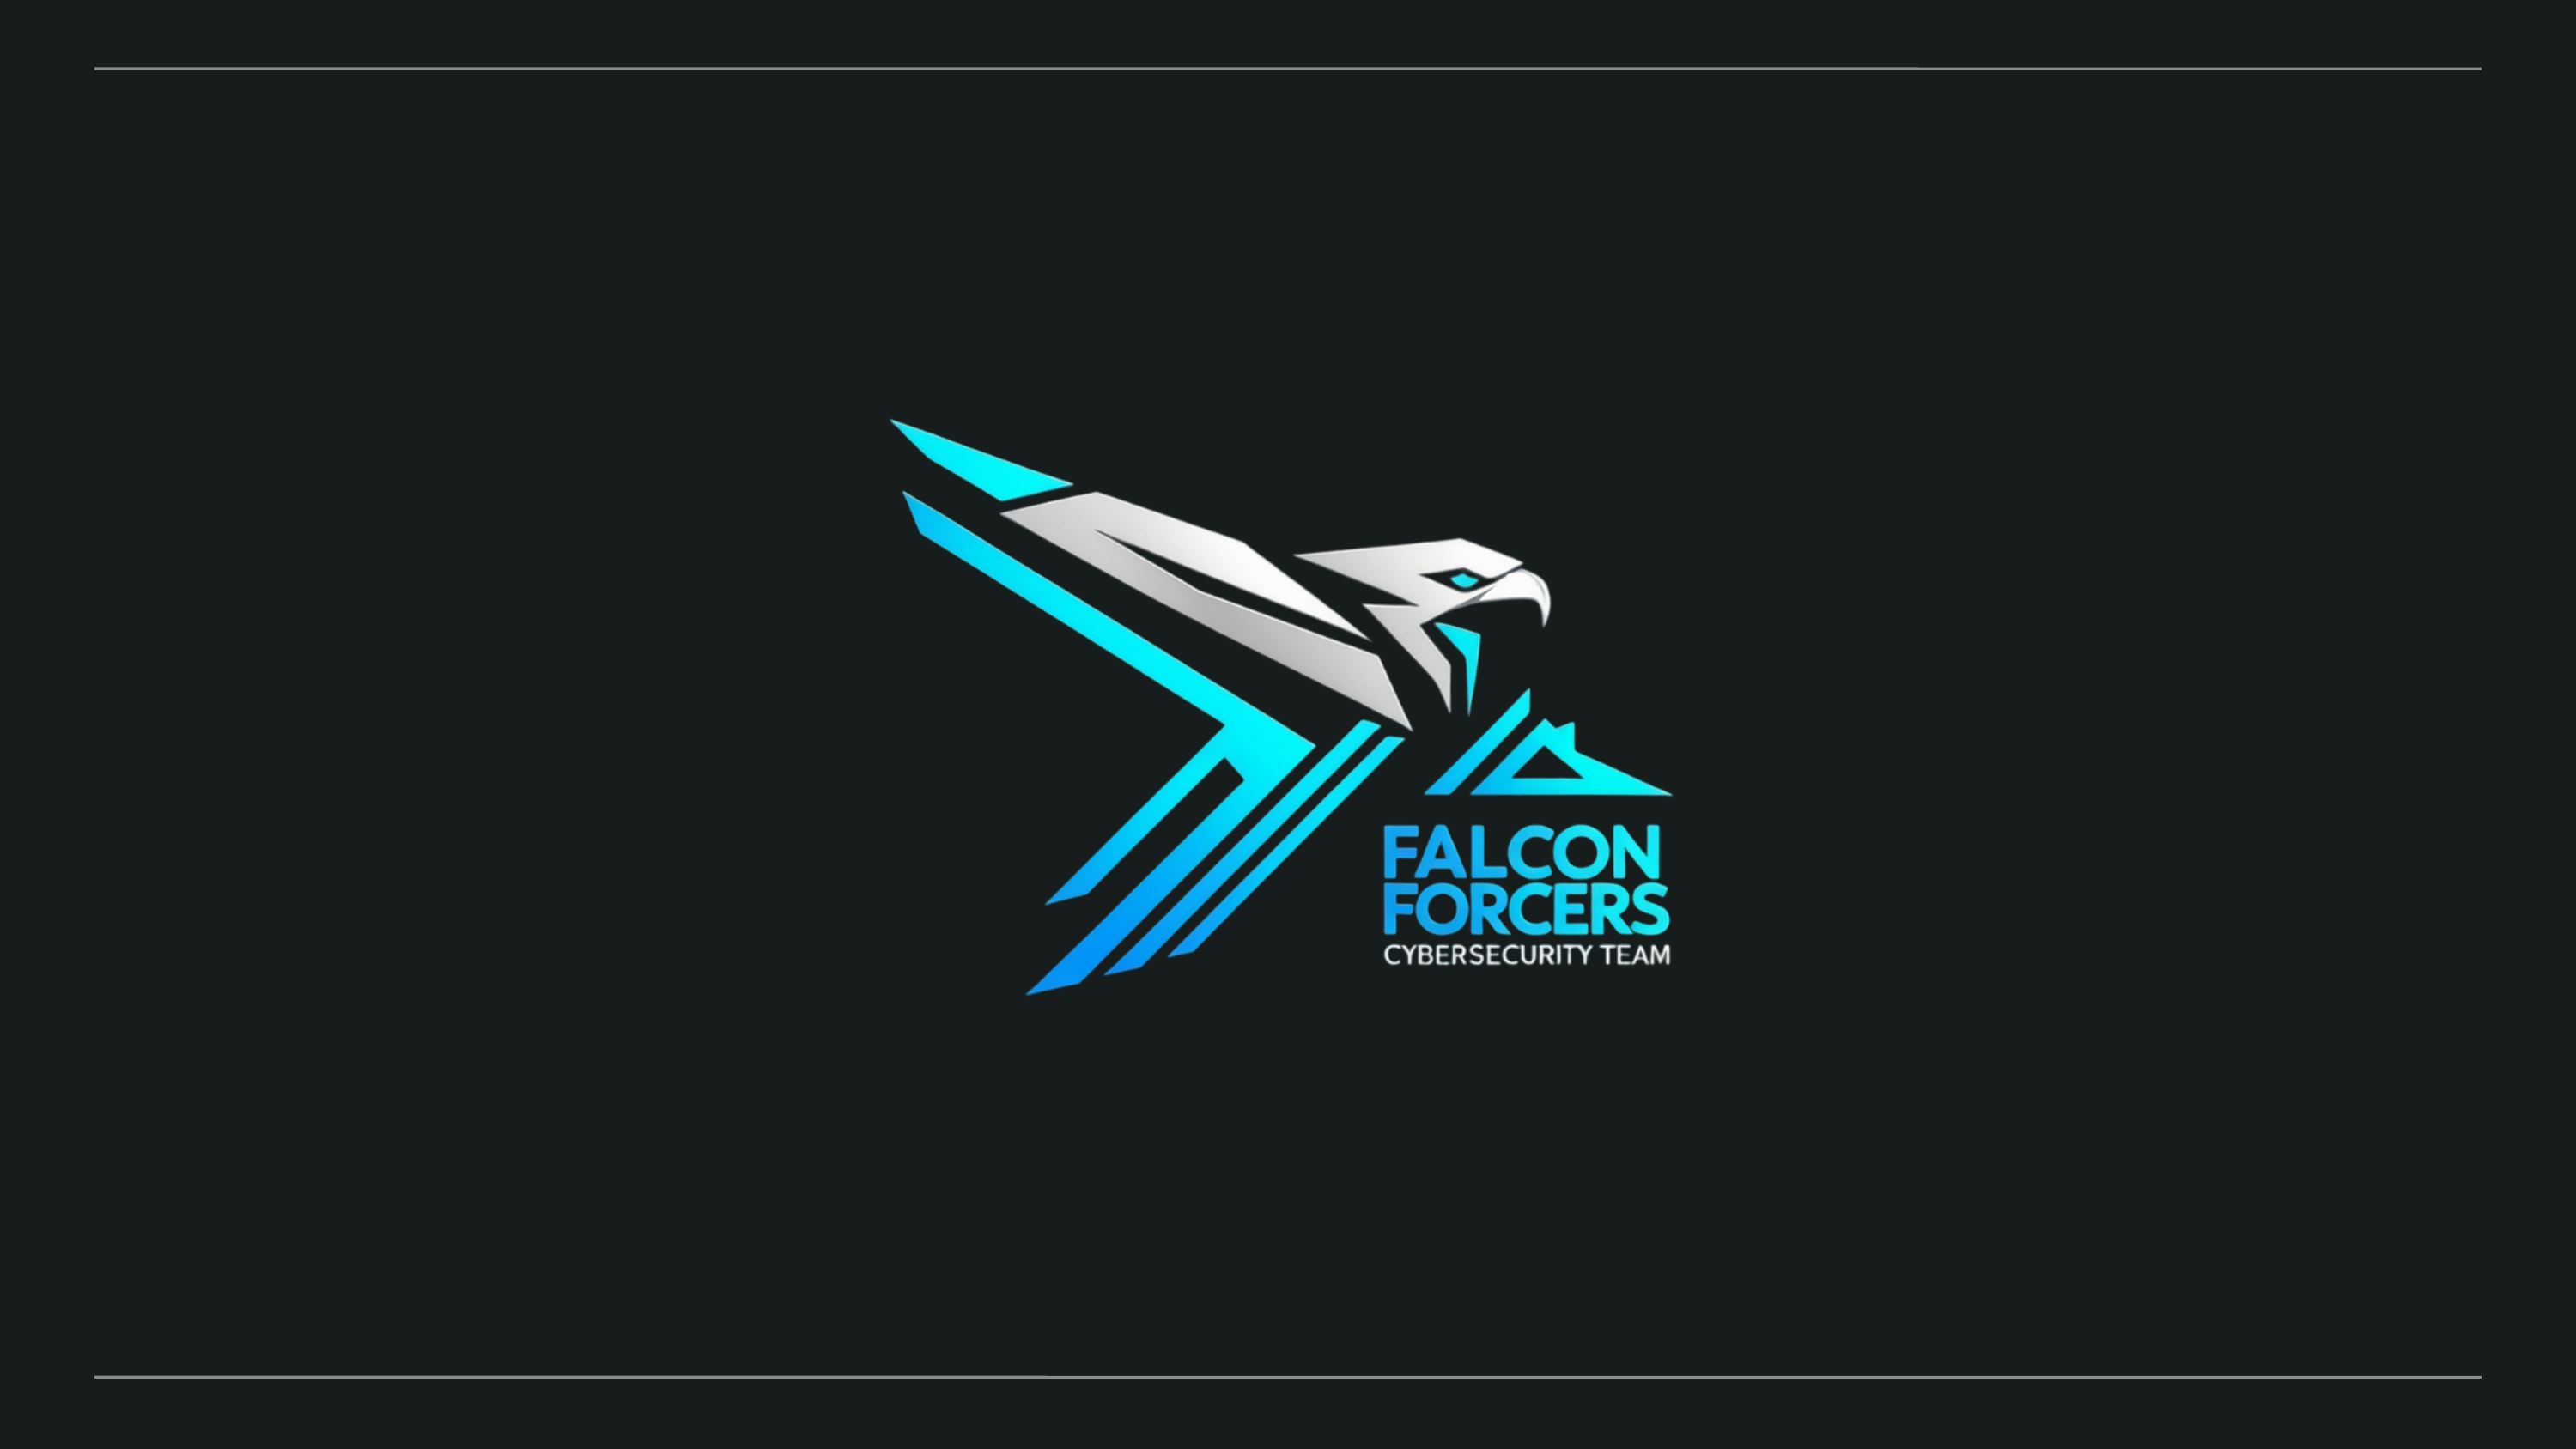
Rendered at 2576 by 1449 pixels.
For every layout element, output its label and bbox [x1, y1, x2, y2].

text_box [711, 241, 1865, 1207]
